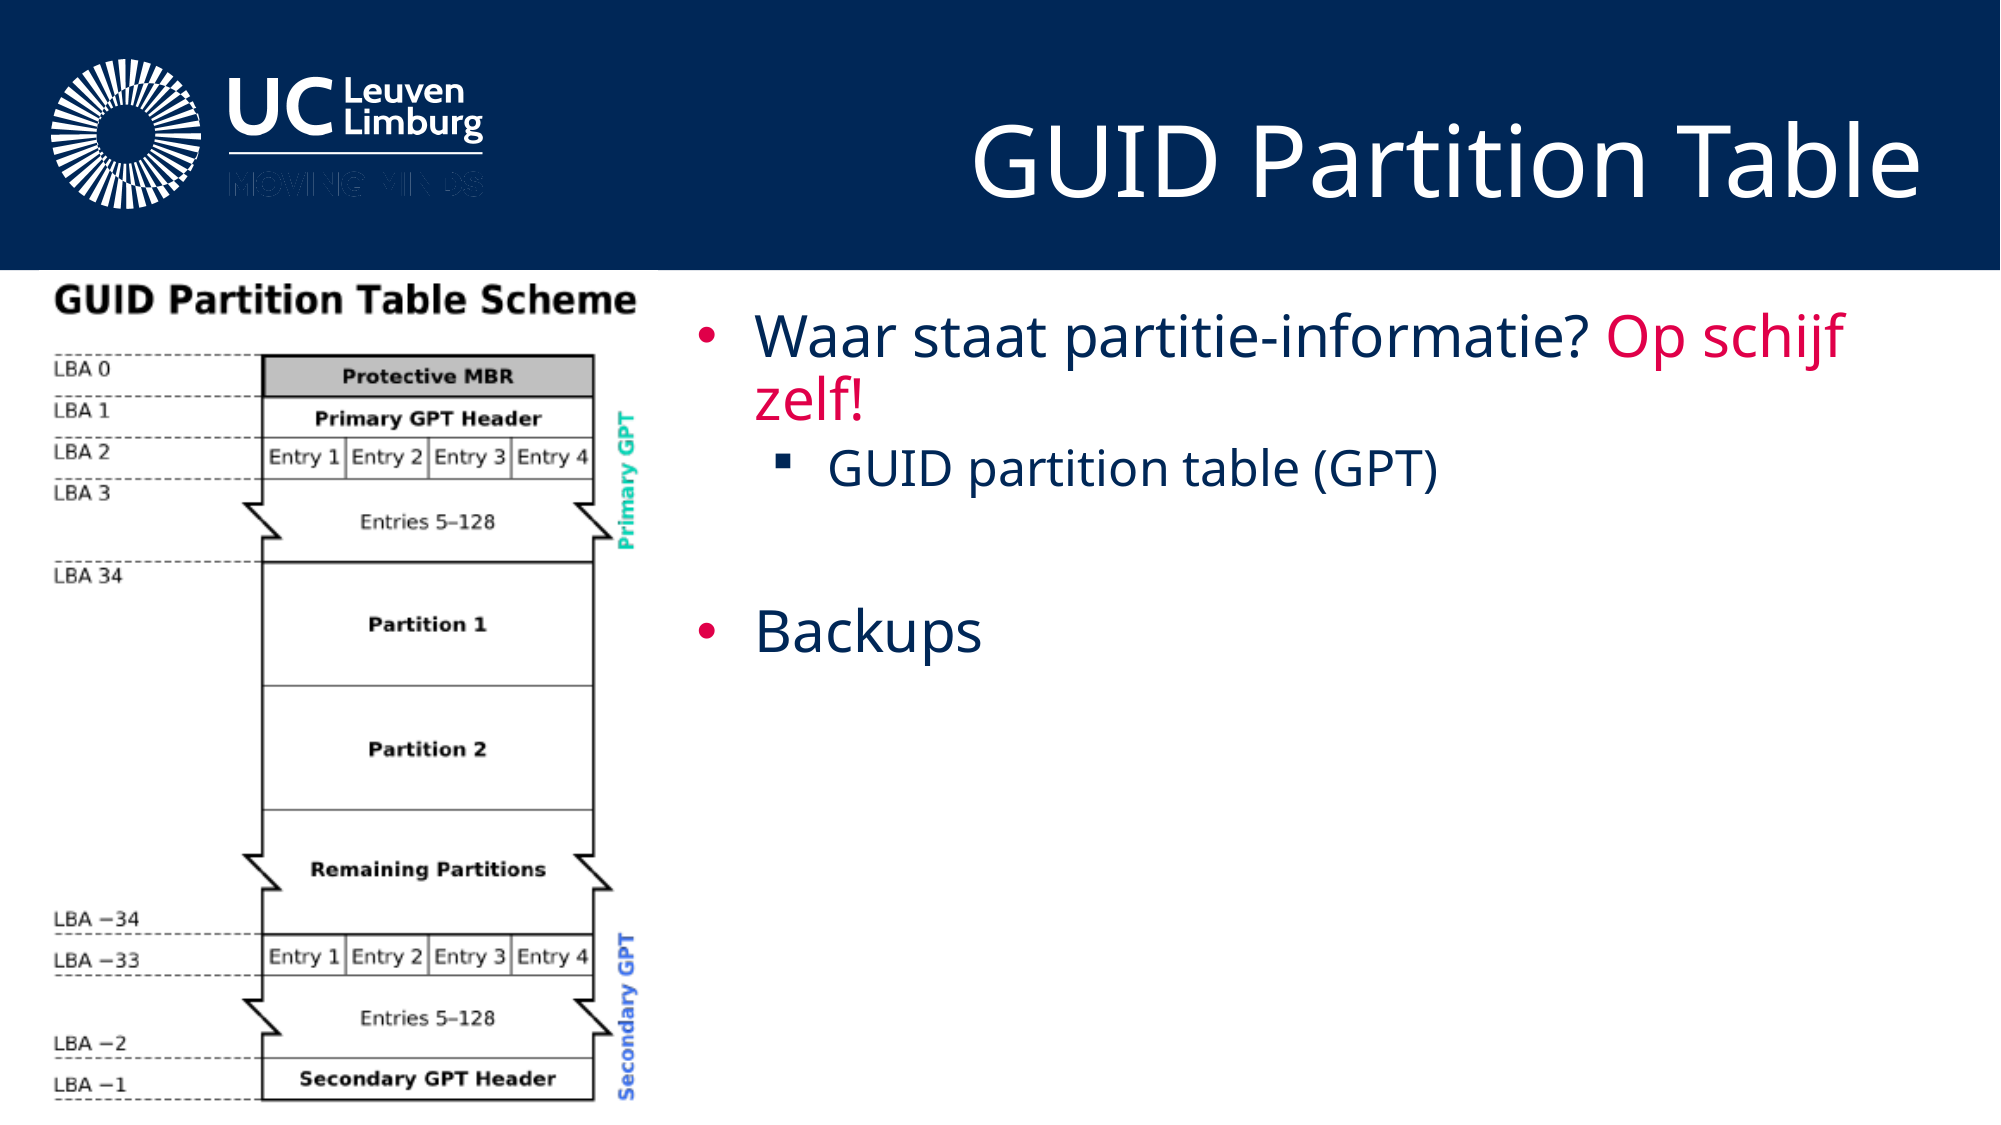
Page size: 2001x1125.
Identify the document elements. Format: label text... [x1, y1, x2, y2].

picture [39, 269, 658, 1125]
title GUID Partition Table [307, 59, 1940, 271]
picture [51, 59, 307, 209]
list Waar staat partitie-informatie? Op schijf zelf! GUID partition table (GPT) Backups [681, 299, 1940, 996]
